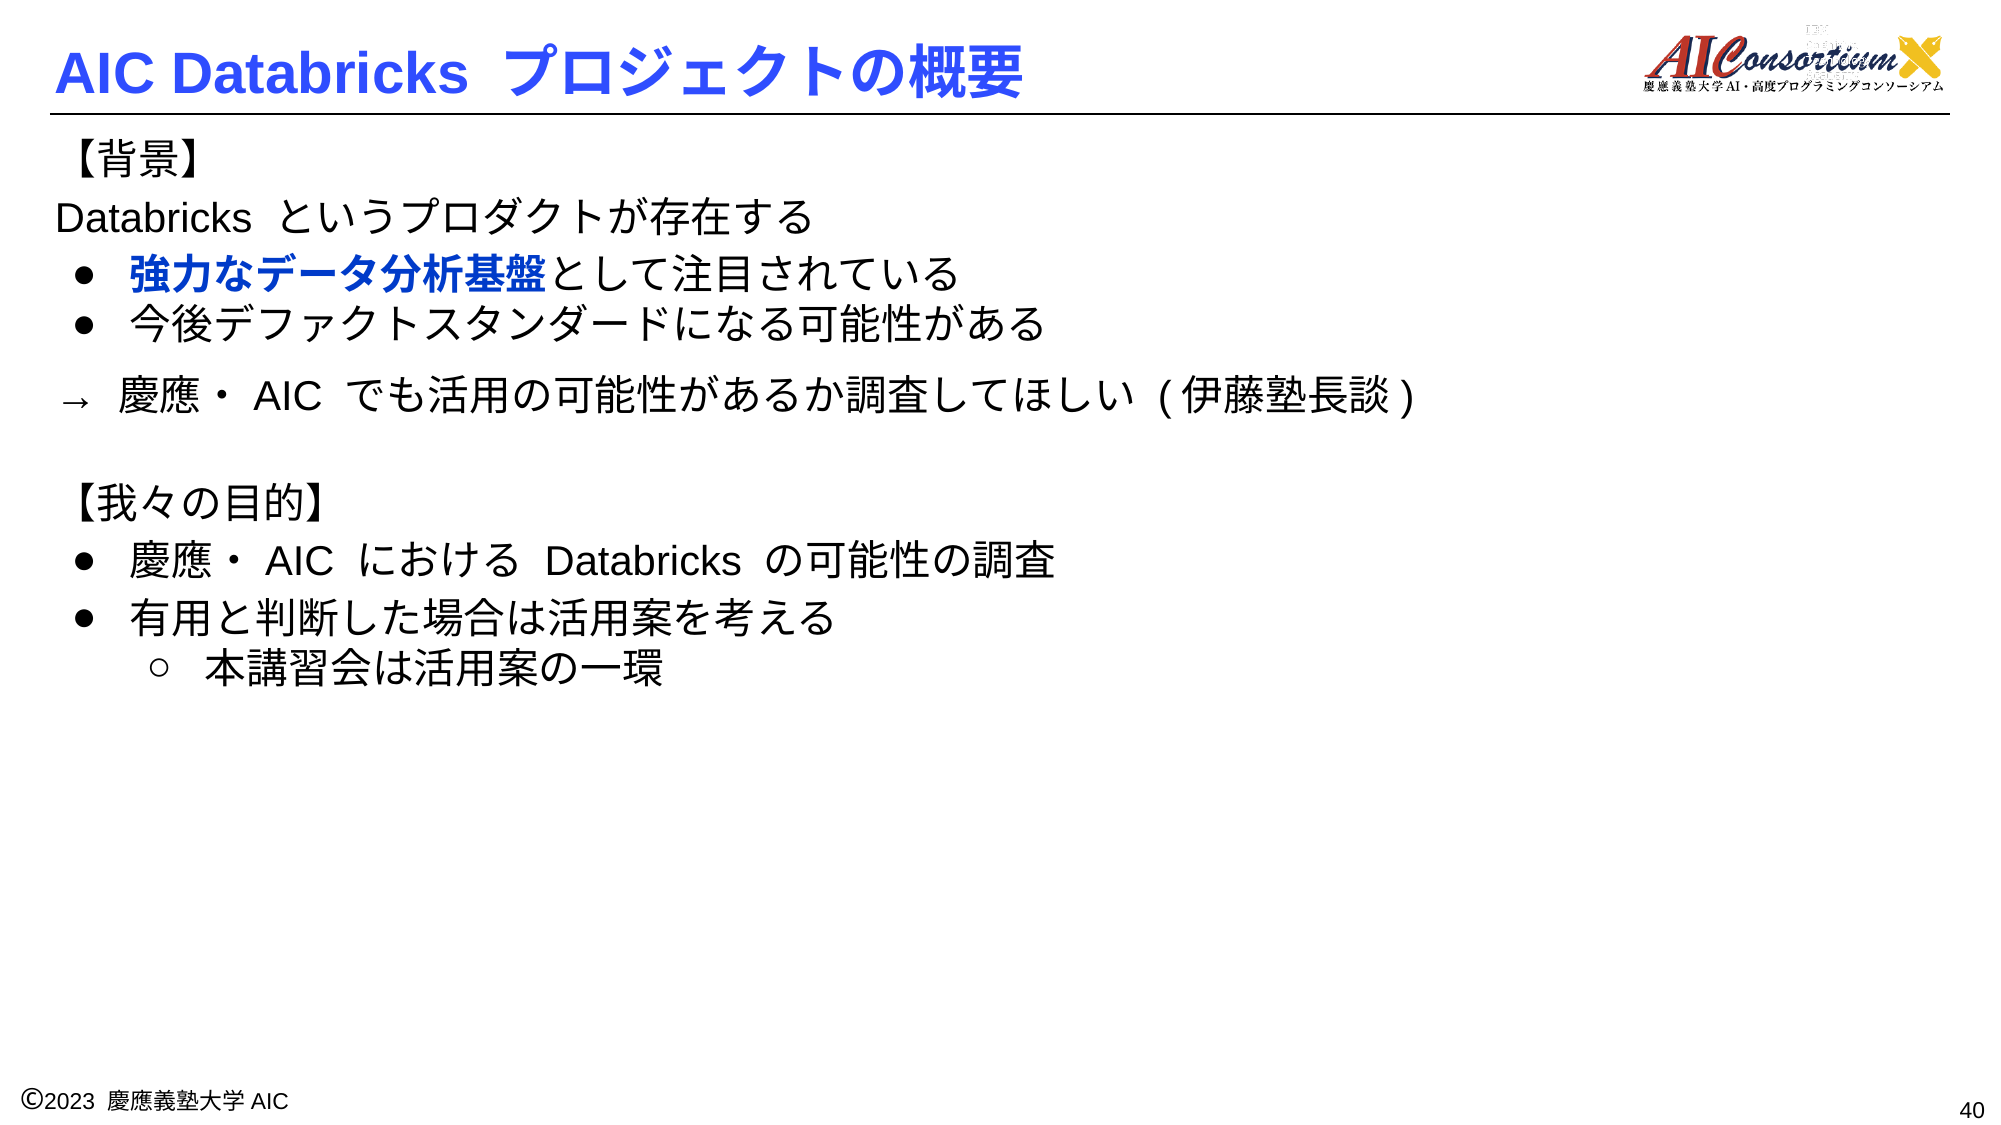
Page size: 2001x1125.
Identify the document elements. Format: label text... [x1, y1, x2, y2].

list 【背景】 Databricks というプロダクトが存在する 強力なデータ分析基盤として注目されている 今後デファクトスタンダードになる可能性がある → 慶應・AIC でも活用の可能性があるか調査してほしい (伊藤塾長談) 【我々の目的】 慶應・AIC における Databricks の可能性の調査 有用と判断した場合は活用案を考える 本講習会は活用案の一環 [54, 125, 1945, 1083]
picture [1626, 18, 1959, 109]
slide_number 40 [1761, 1093, 2000, 1125]
title AIC Databricks プロジェクトの概要 [55, 35, 1633, 114]
